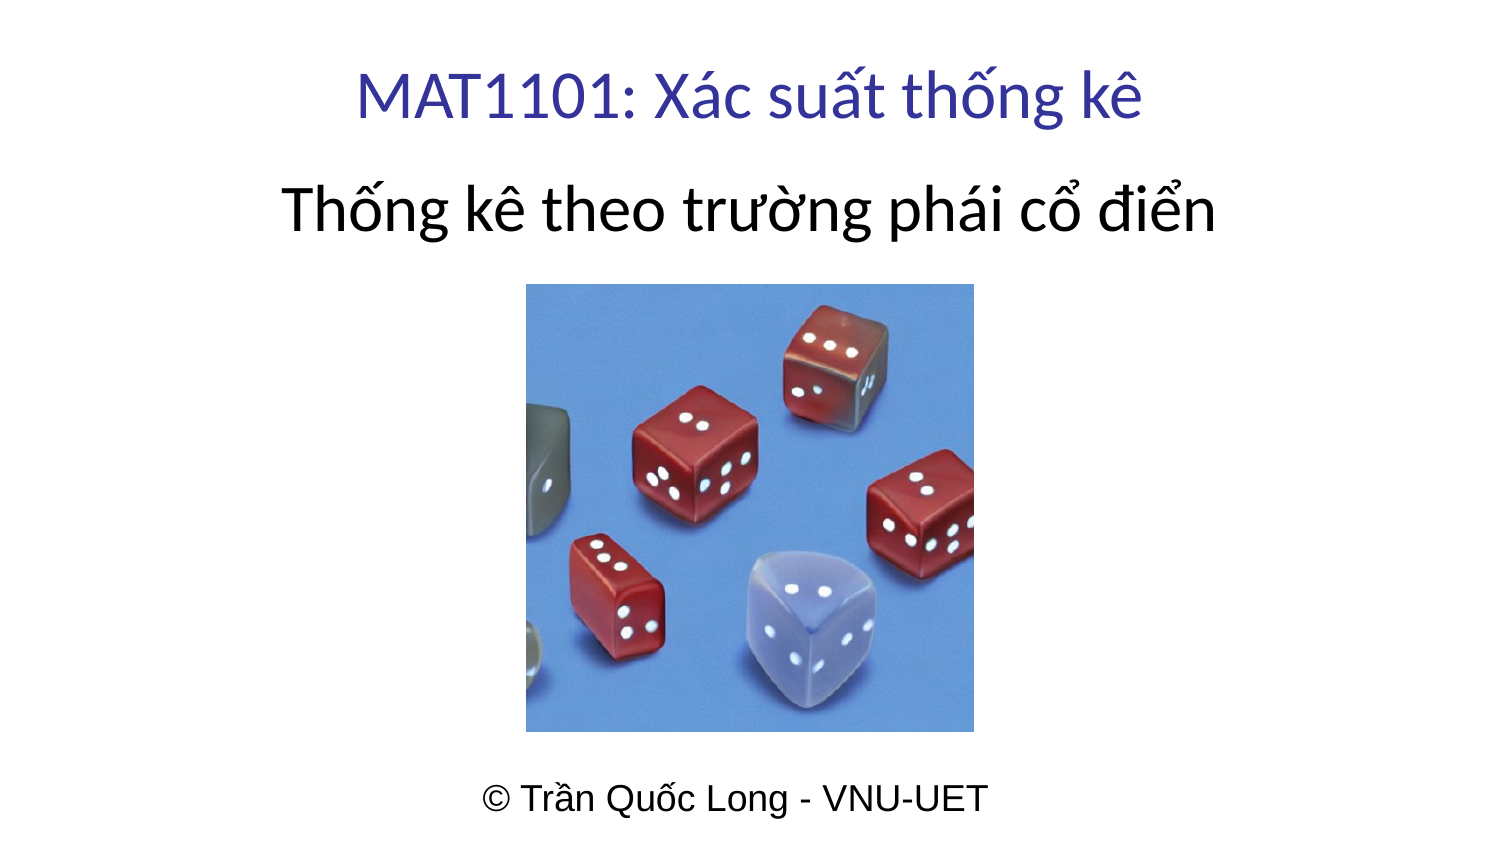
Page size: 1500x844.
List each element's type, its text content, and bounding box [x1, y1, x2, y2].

picture [526, 284, 974, 732]
text_box © Trần Quốc Long - VNU-UET [374, 768, 1097, 825]
title MAT1101: Xác suất thống kê [0, 34, 1500, 159]
subtitle Thống kê theo trường phái cổ điển [0, 159, 1500, 348]
